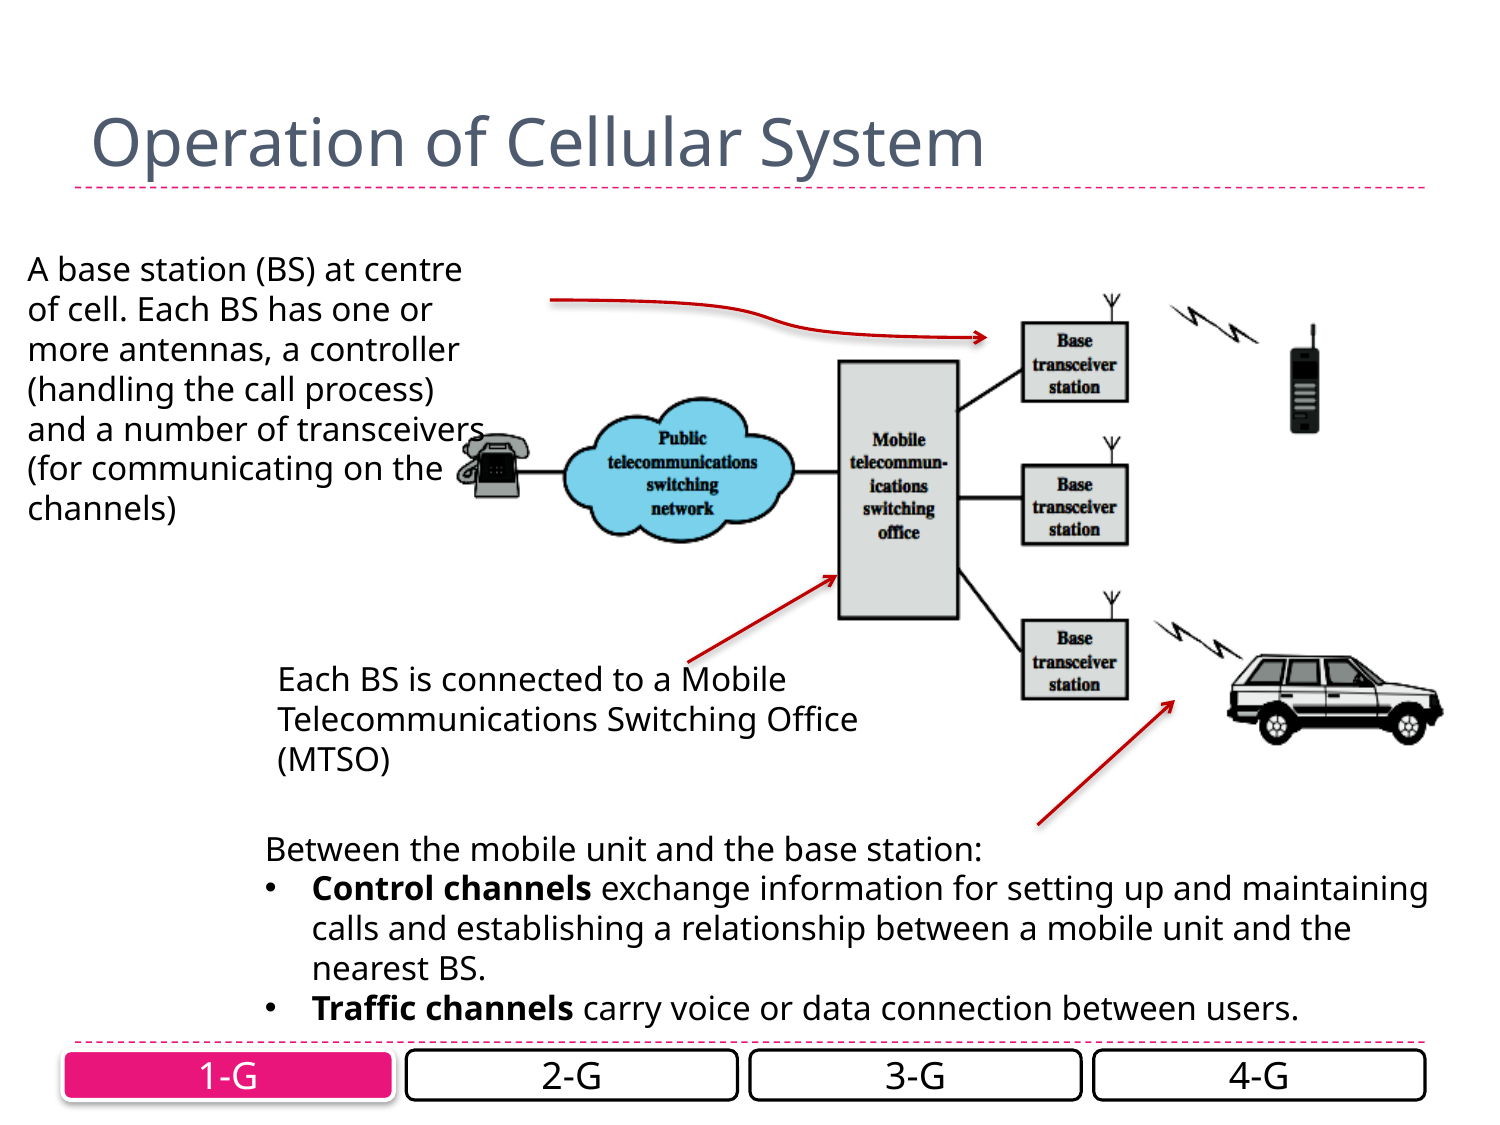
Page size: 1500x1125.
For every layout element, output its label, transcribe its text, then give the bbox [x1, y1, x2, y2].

text_box 3-G [748, 1048, 1083, 1102]
text_box Each BS is connected to a Mobile Telecommunications Switching Office (MTSO) [262, 651, 404, 786]
text_box Between the mobile unit and the base station: Control channels exchange information for setting up and maintaining calls and establishing a relationship between a mobile unit and the nearest BS. Traffic channels carry voice or data connection between users. [249, 820, 1475, 1035]
text_box 4-G [1092, 1048, 1427, 1102]
title Operation of Cellular System [74, 37, 1426, 188]
text_box 2-G [404, 1048, 740, 1102]
picture [410, 229, 1488, 801]
text_box 1-G [60, 1047, 396, 1103]
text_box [1037, 699, 1176, 826]
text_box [687, 574, 838, 663]
text_box A base station (BS) at centre of cell. Each BS has one or more antennas, a controller (handling the call process) and a number of transceivers (for communicating on the channels) [12, 240, 404, 535]
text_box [549, 299, 988, 338]
